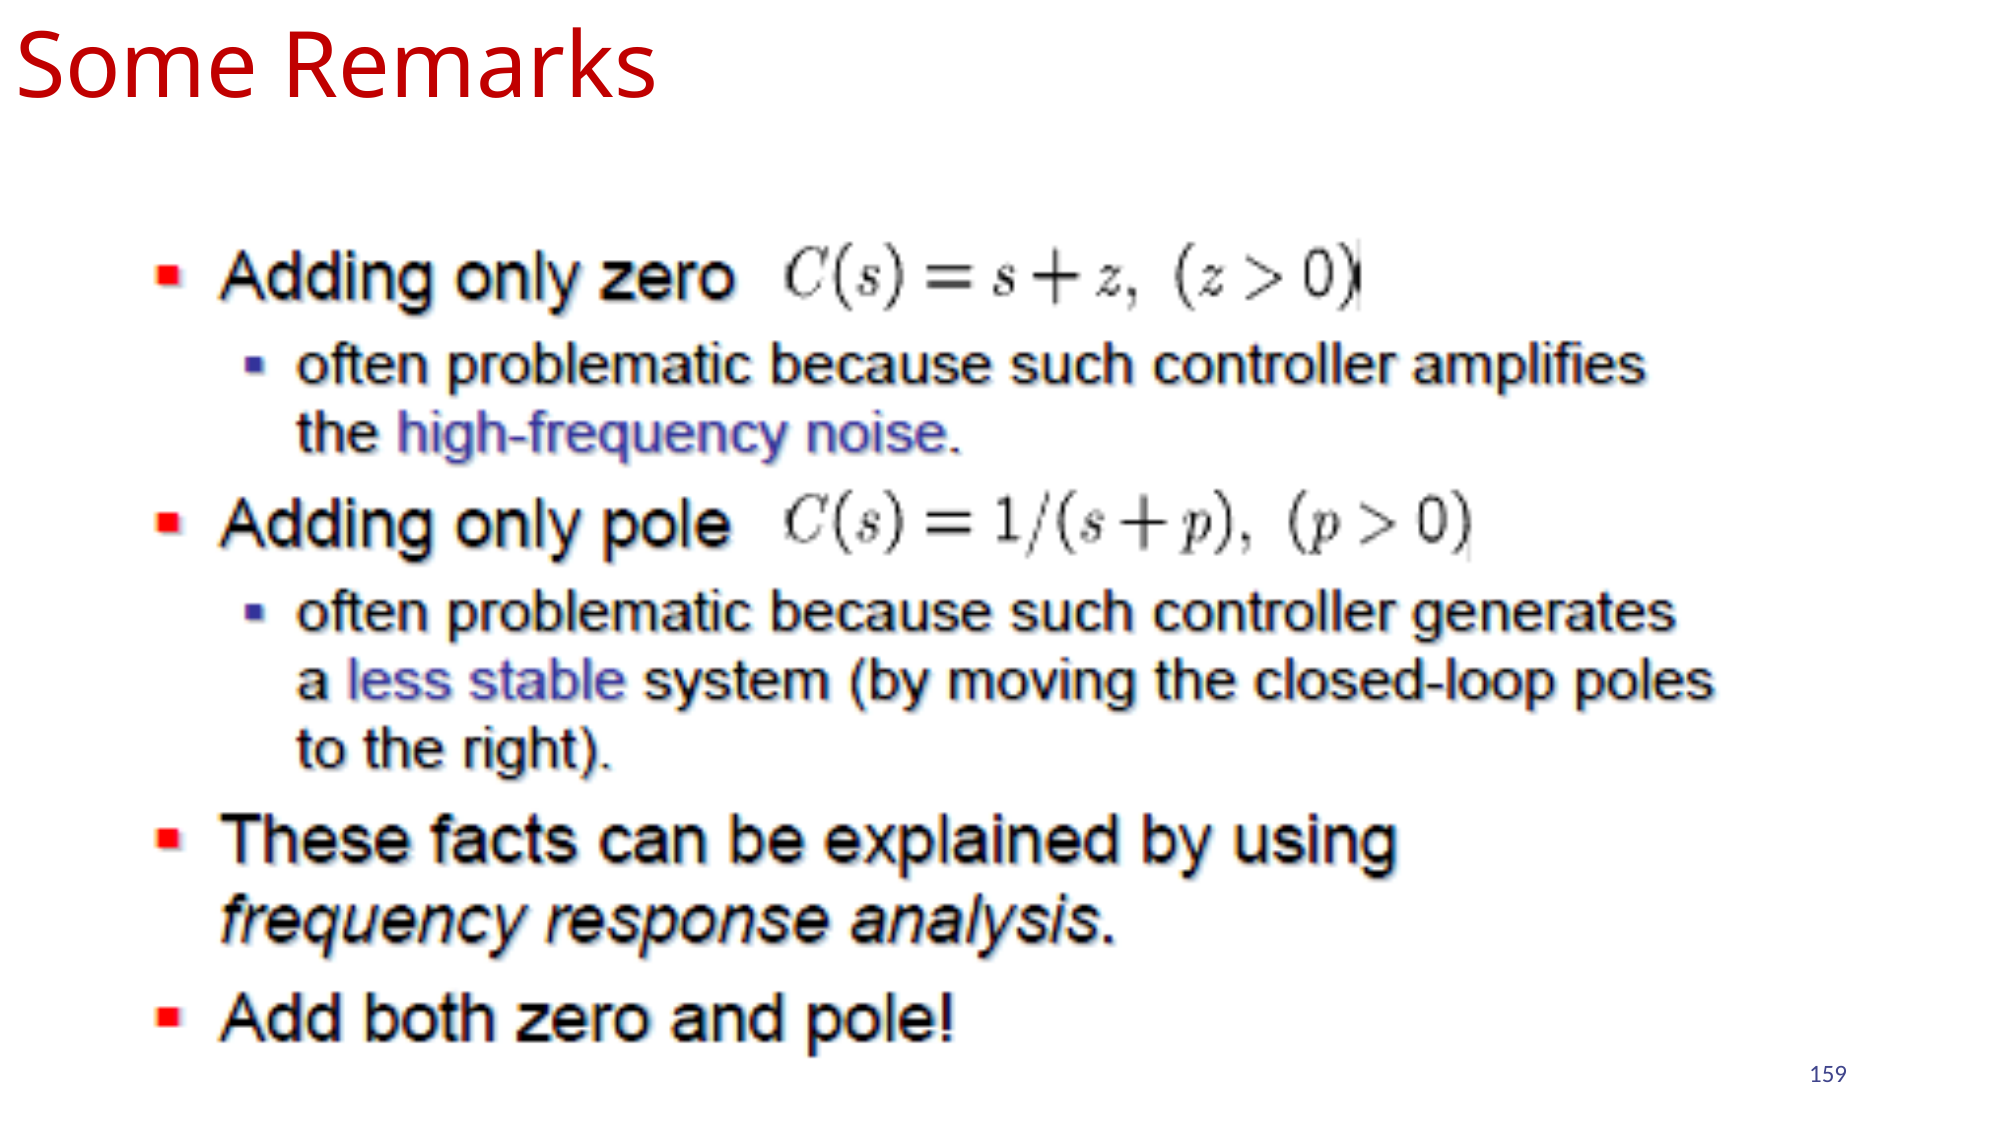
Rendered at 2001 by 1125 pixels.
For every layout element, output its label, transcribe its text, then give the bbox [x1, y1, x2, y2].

title Some Remarks [0, 0, 815, 136]
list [77, 202, 1751, 1103]
slide_number 159 [1751, 1042, 1863, 1103]
